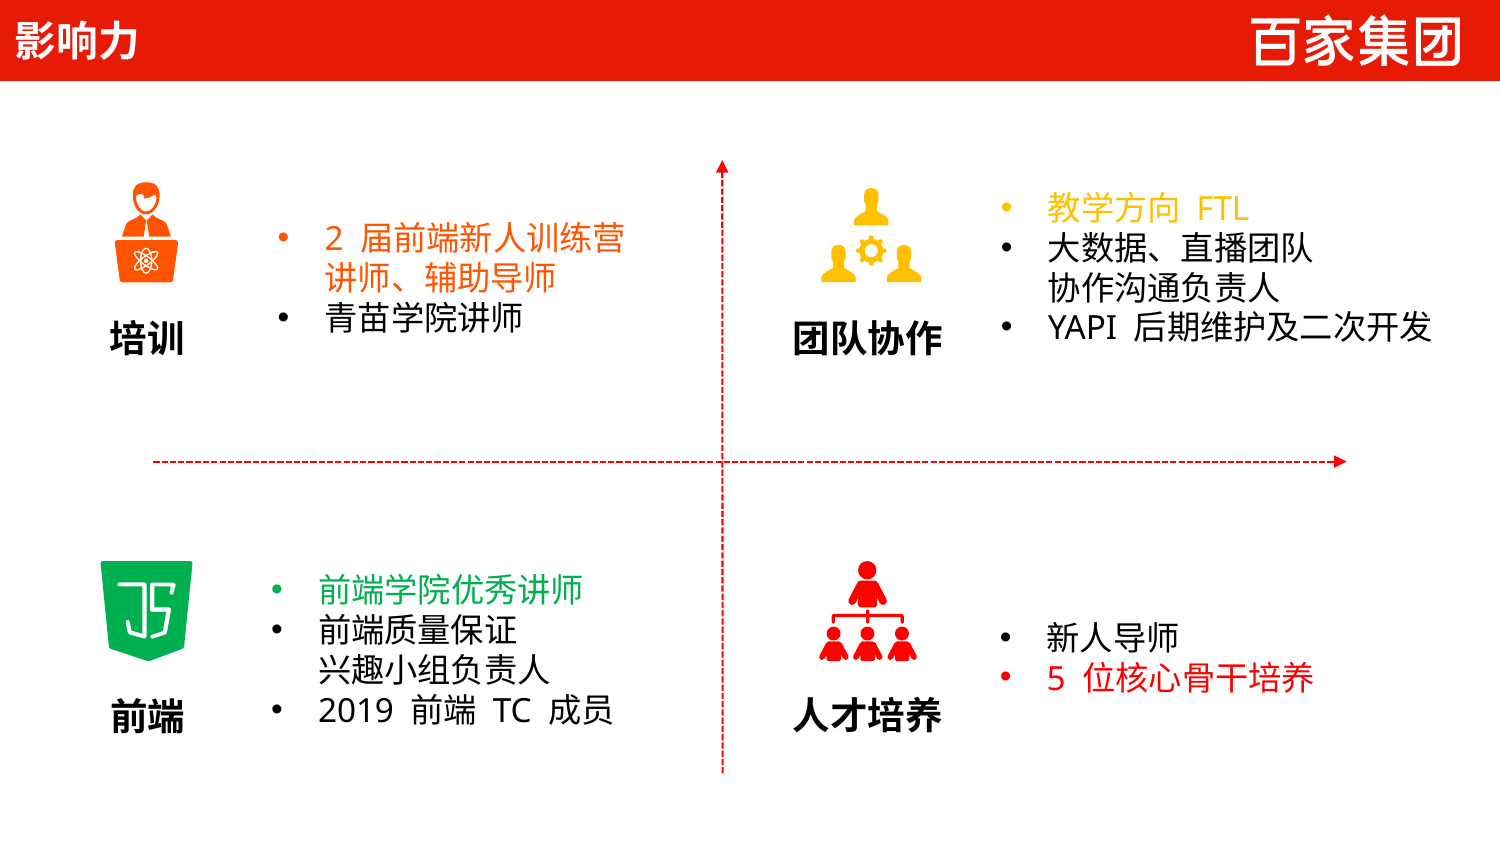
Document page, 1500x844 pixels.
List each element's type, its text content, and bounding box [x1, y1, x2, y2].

text_box 2 届前端新人训练营 讲师、辅助导师 青苗学院讲师 [262, 210, 641, 345]
text_box 教学方向 FTL 大数据、直播团队 协作沟通负责人 YAPI 后期维护及二次开发 [986, 179, 1448, 354]
text_box 新人导师 5 位核心骨干培养 [985, 609, 1330, 704]
text_box [98, 558, 195, 664]
text_box 培训 [95, 308, 200, 368]
text_box 前端 [95, 685, 200, 746]
text_box [851, 186, 891, 228]
text_box [112, 180, 181, 285]
text_box 影响力 [0, 0, 1067, 86]
text_box 前端学院优秀讲师 前端质量保证 兴趣小组负责人 2019 前端 TC 成员 [256, 561, 630, 737]
text_box [854, 233, 889, 268]
text_box [817, 559, 919, 664]
text_box 团队协作 [778, 308, 958, 368]
picture [1251, 14, 1460, 66]
text_box [1067, 0, 1500, 83]
text_box [819, 242, 858, 285]
text_box 人才培养 [778, 684, 958, 745]
text_box [884, 242, 924, 285]
